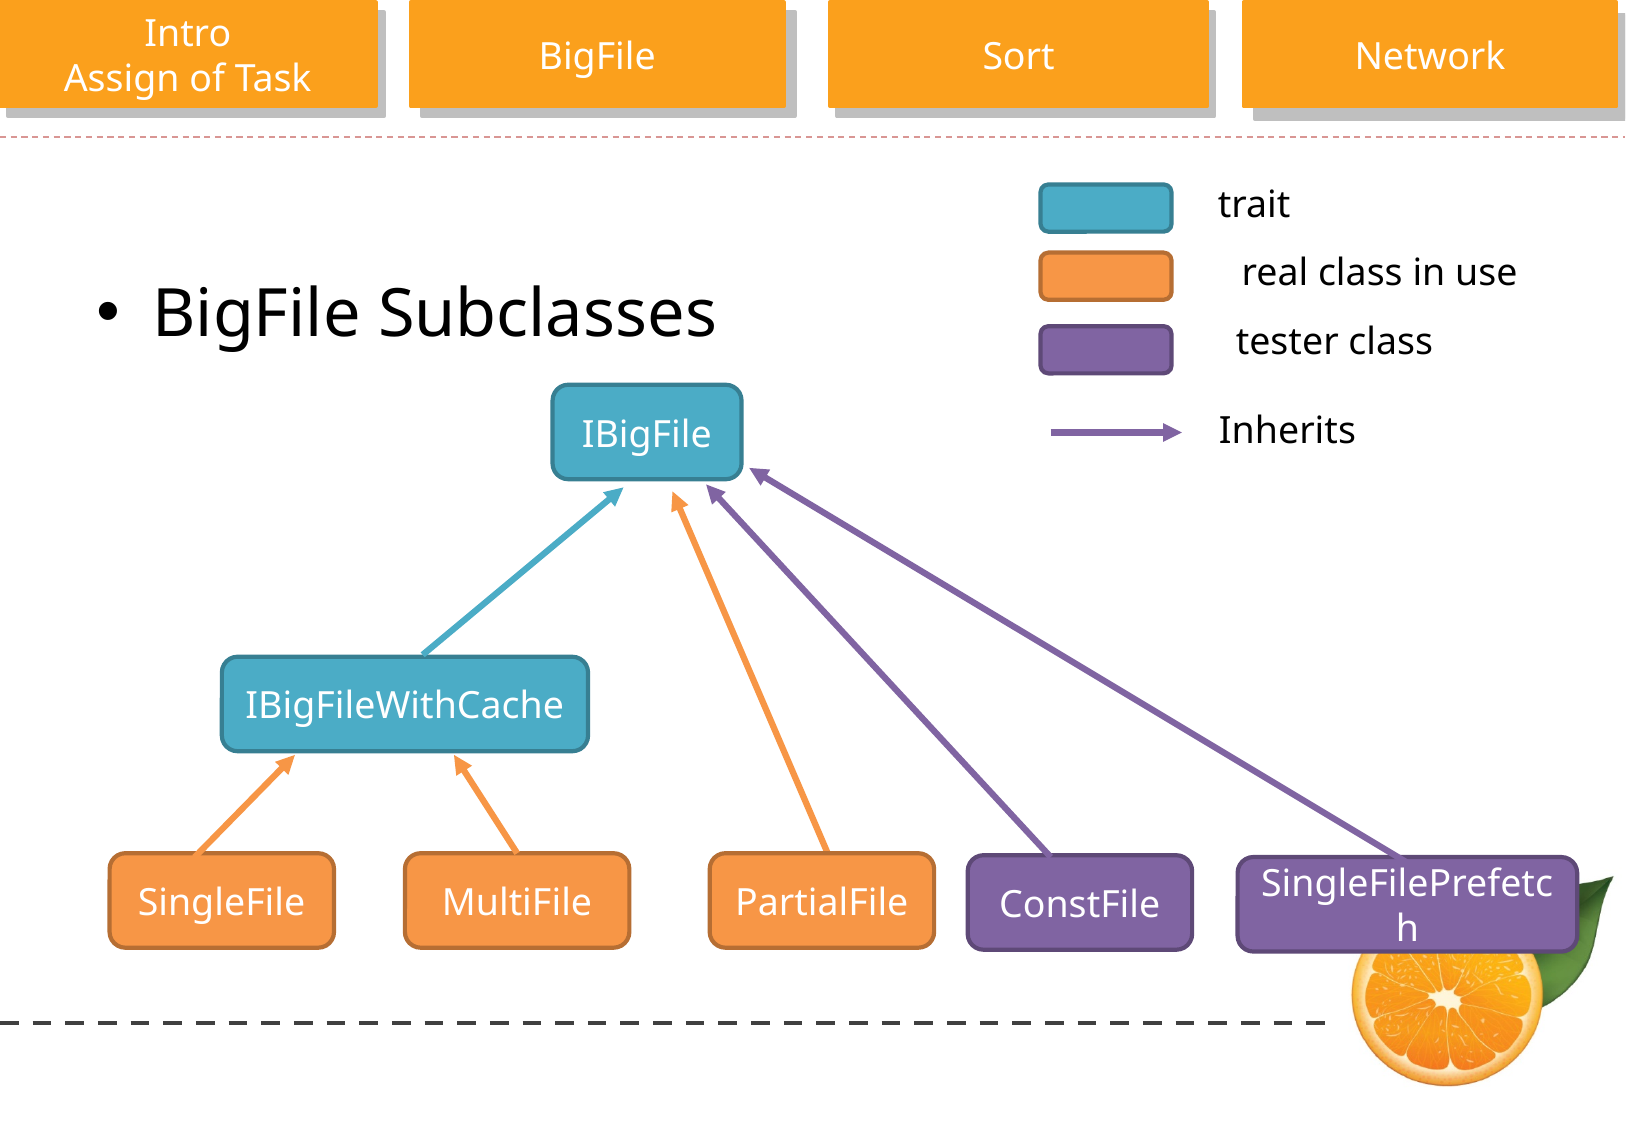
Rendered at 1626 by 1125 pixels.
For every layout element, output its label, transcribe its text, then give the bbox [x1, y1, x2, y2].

list BigFile Subclasses [81, 262, 1544, 1005]
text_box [672, 491, 700, 853]
text_box [1038, 250, 1174, 302]
text_box MultiFile [402, 851, 632, 950]
text_box [1038, 324, 1174, 376]
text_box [422, 487, 624, 655]
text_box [749, 467, 1417, 869]
text_box [1038, 182, 1174, 234]
text_box tester class [1221, 309, 1449, 370]
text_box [194, 754, 296, 858]
text_box ConstFile [965, 876, 1195, 952]
text_box IBigFile [550, 382, 744, 482]
text_box Inherits [1204, 399, 1372, 459]
text_box SingleFile [107, 851, 337, 950]
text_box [453, 754, 518, 854]
text_box trait [1203, 172, 1306, 233]
text_box SingleFilePrefetch [1235, 854, 1580, 954]
picture [1337, 845, 1625, 1120]
text_box IBigFileWithCache [219, 654, 591, 754]
text_box real class in use [1226, 241, 1533, 301]
text_box PartialFile [707, 865, 937, 950]
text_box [705, 484, 744, 858]
